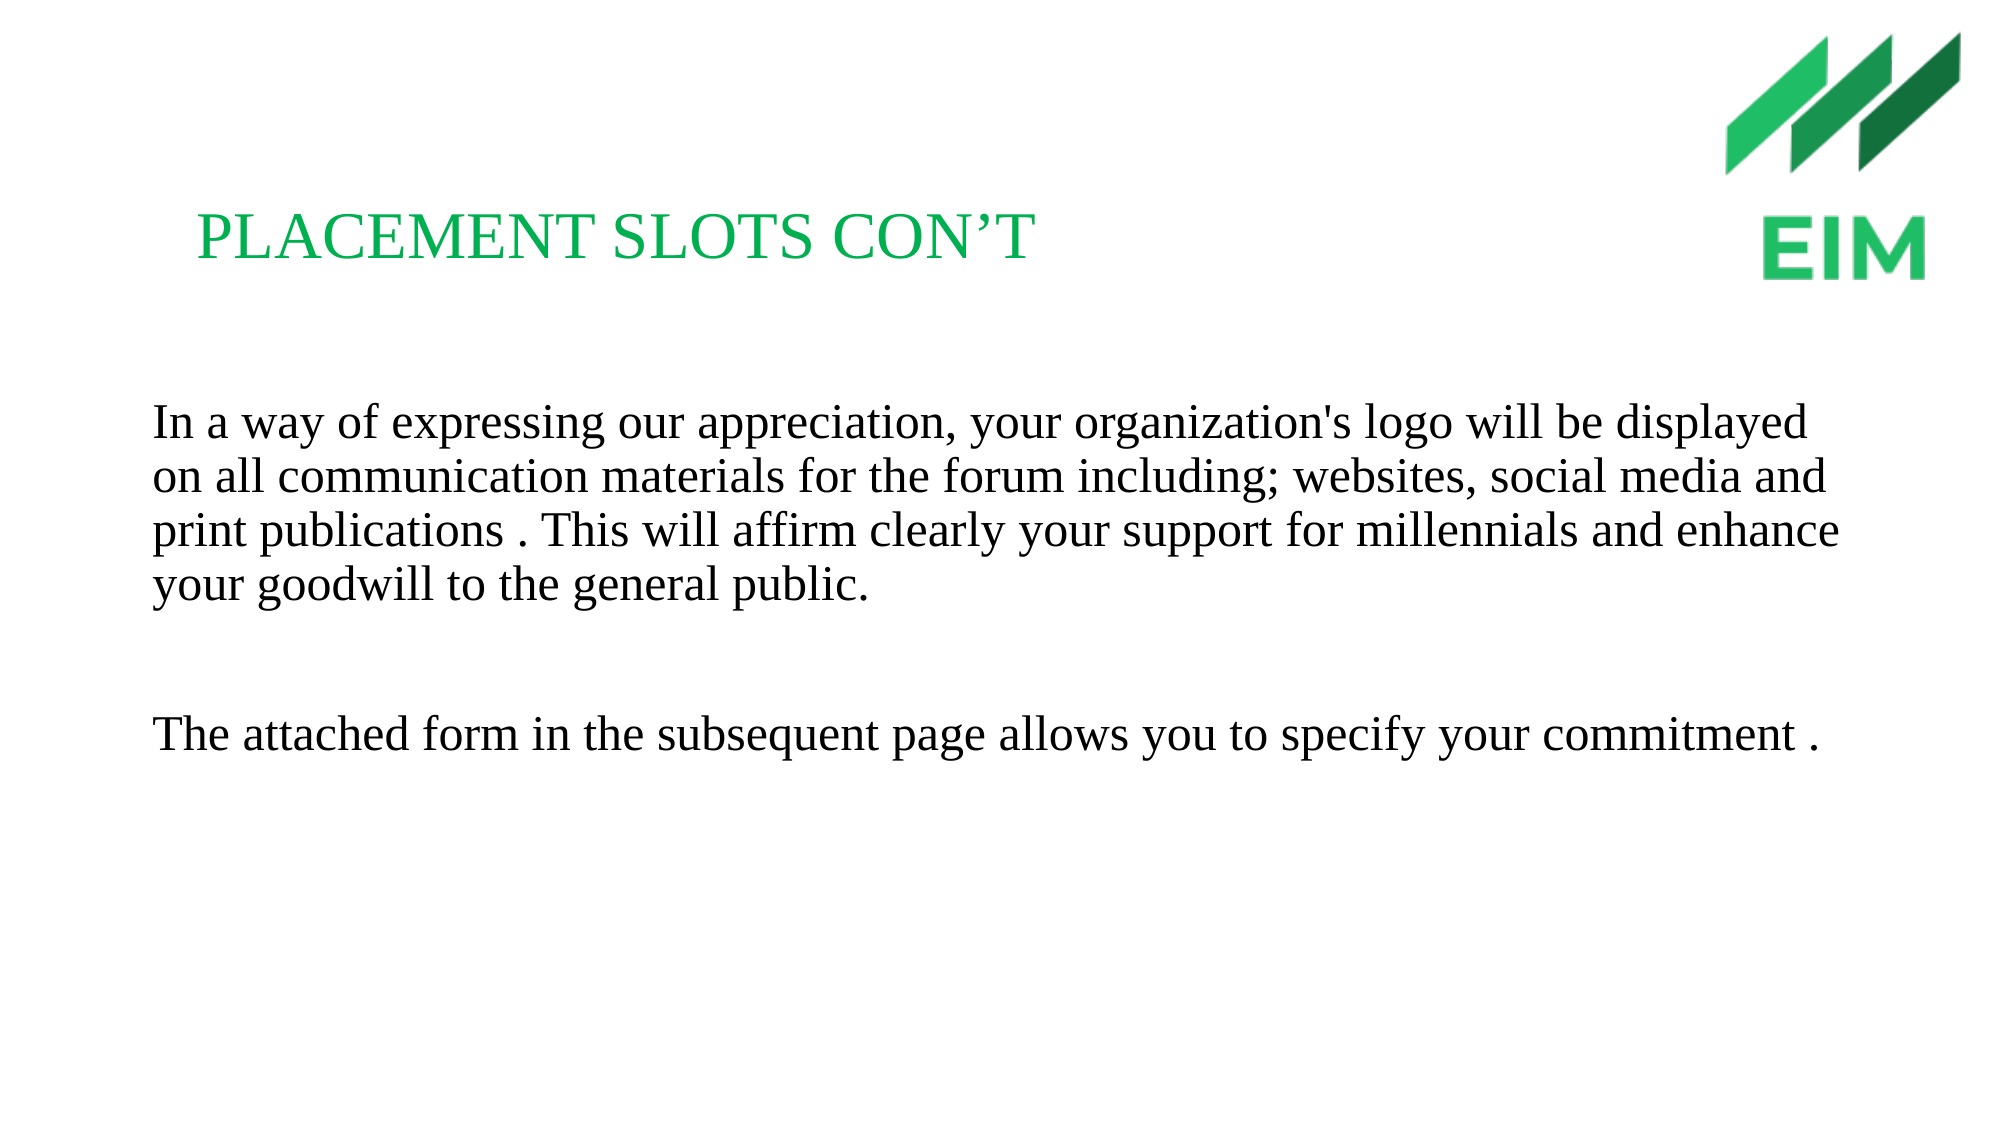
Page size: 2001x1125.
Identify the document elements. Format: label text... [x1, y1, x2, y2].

picture [1687, 0, 2000, 313]
title PLACEMENT SLOTS CON’T [181, 178, 1619, 295]
list In a way of expressing our appreciation, your organization's logo will be displayed on all communication materials for the forum including; websites, social media and print publications . This will affirm clearly your support for millennials and enhance your goodwill to the general public. The attached form in the subsequent page allows you to specify your commitment . [137, 307, 1863, 1022]
